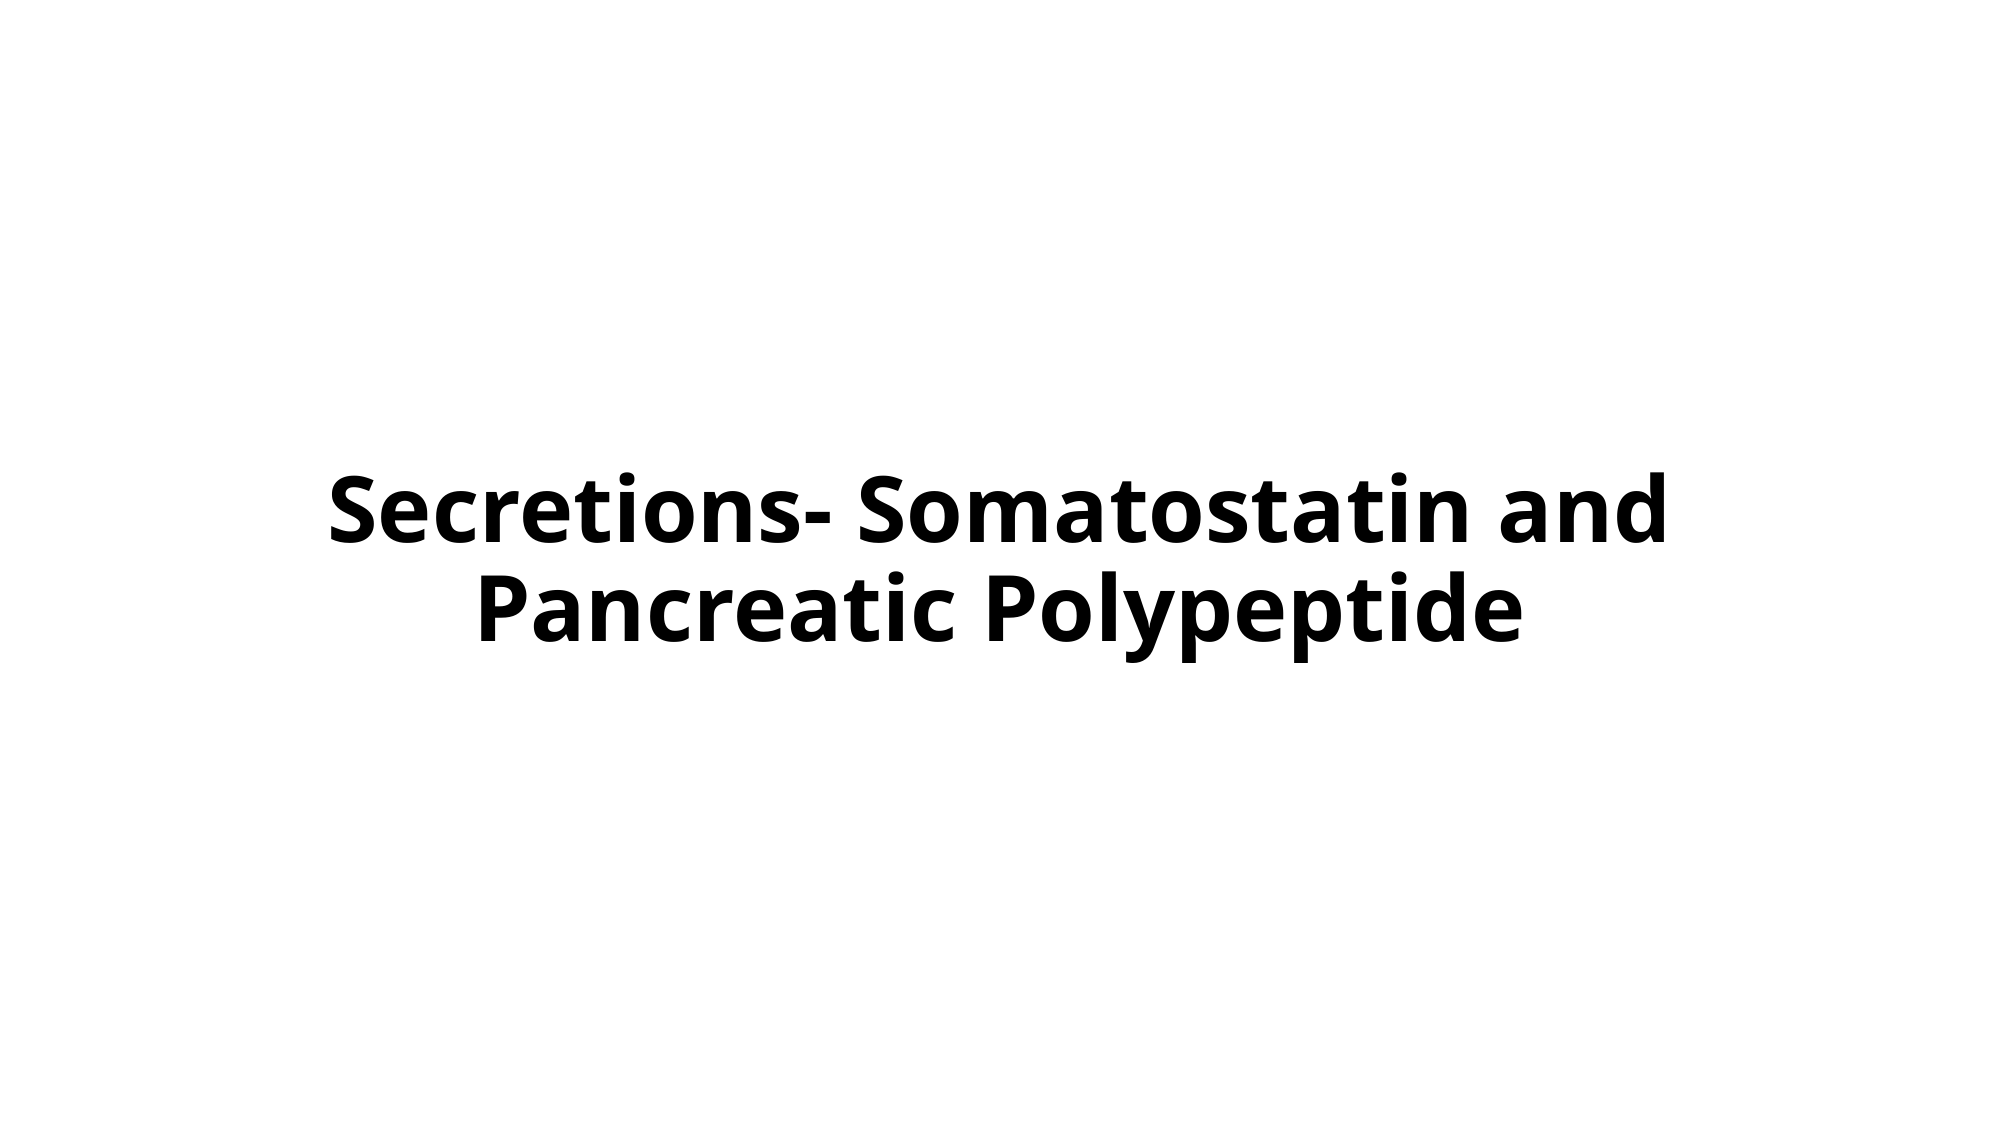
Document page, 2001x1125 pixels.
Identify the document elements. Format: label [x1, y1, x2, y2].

list [137, 299, 1863, 1014]
